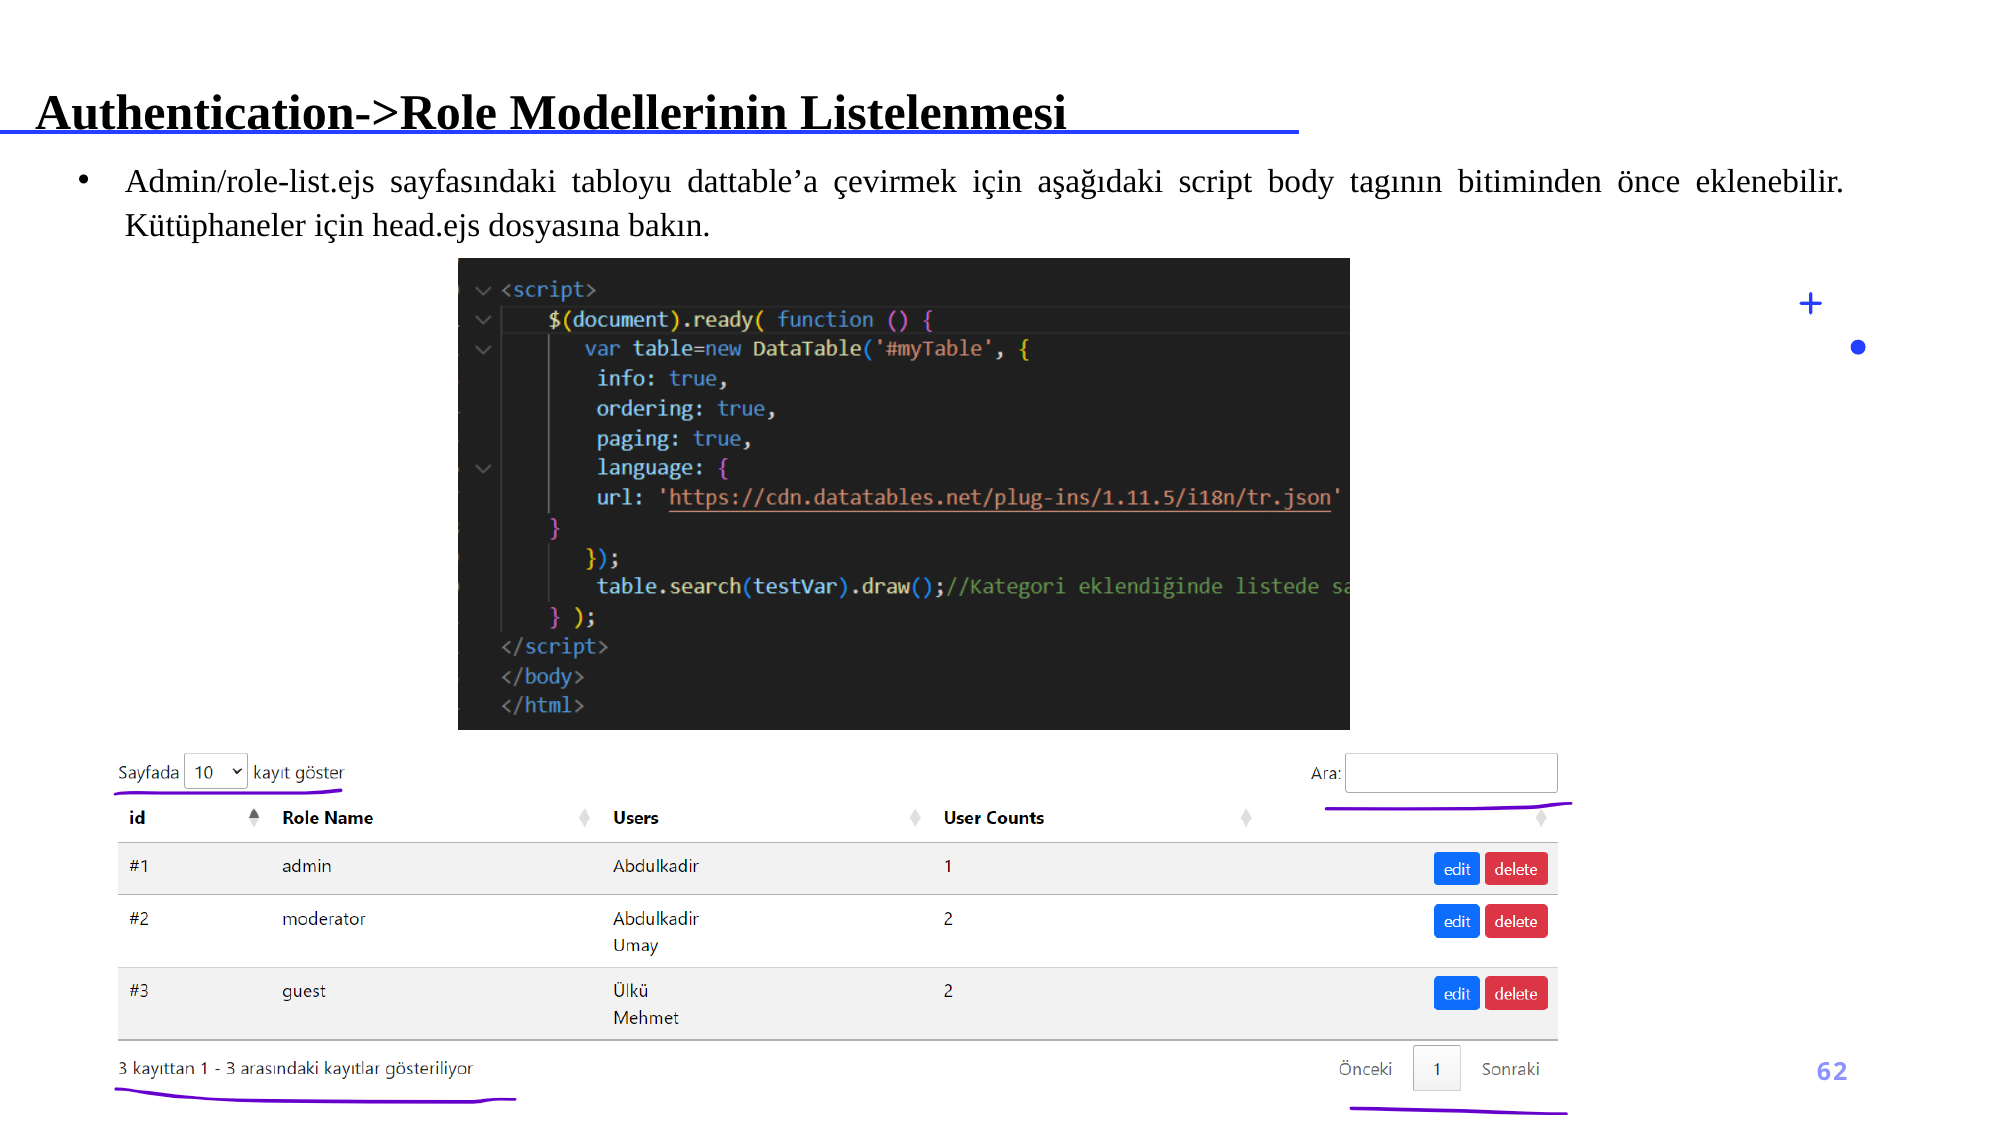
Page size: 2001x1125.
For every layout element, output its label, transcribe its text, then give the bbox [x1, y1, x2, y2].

title Authentication->Role Modellerinin Listelenmesi [20, 53, 1926, 148]
picture [106, 737, 1573, 1115]
slide_number 62 [1573, 1042, 1863, 1103]
picture [458, 258, 1350, 731]
list Admin/role-list.ejs sayfasındaki tabloyu dattable’a çevirmek için aşağıdaki script body tagının bitiminden önce eklenebilir. Kütüphaneler için head.ejs dosyasına bakın. [62, 148, 1863, 1010]
